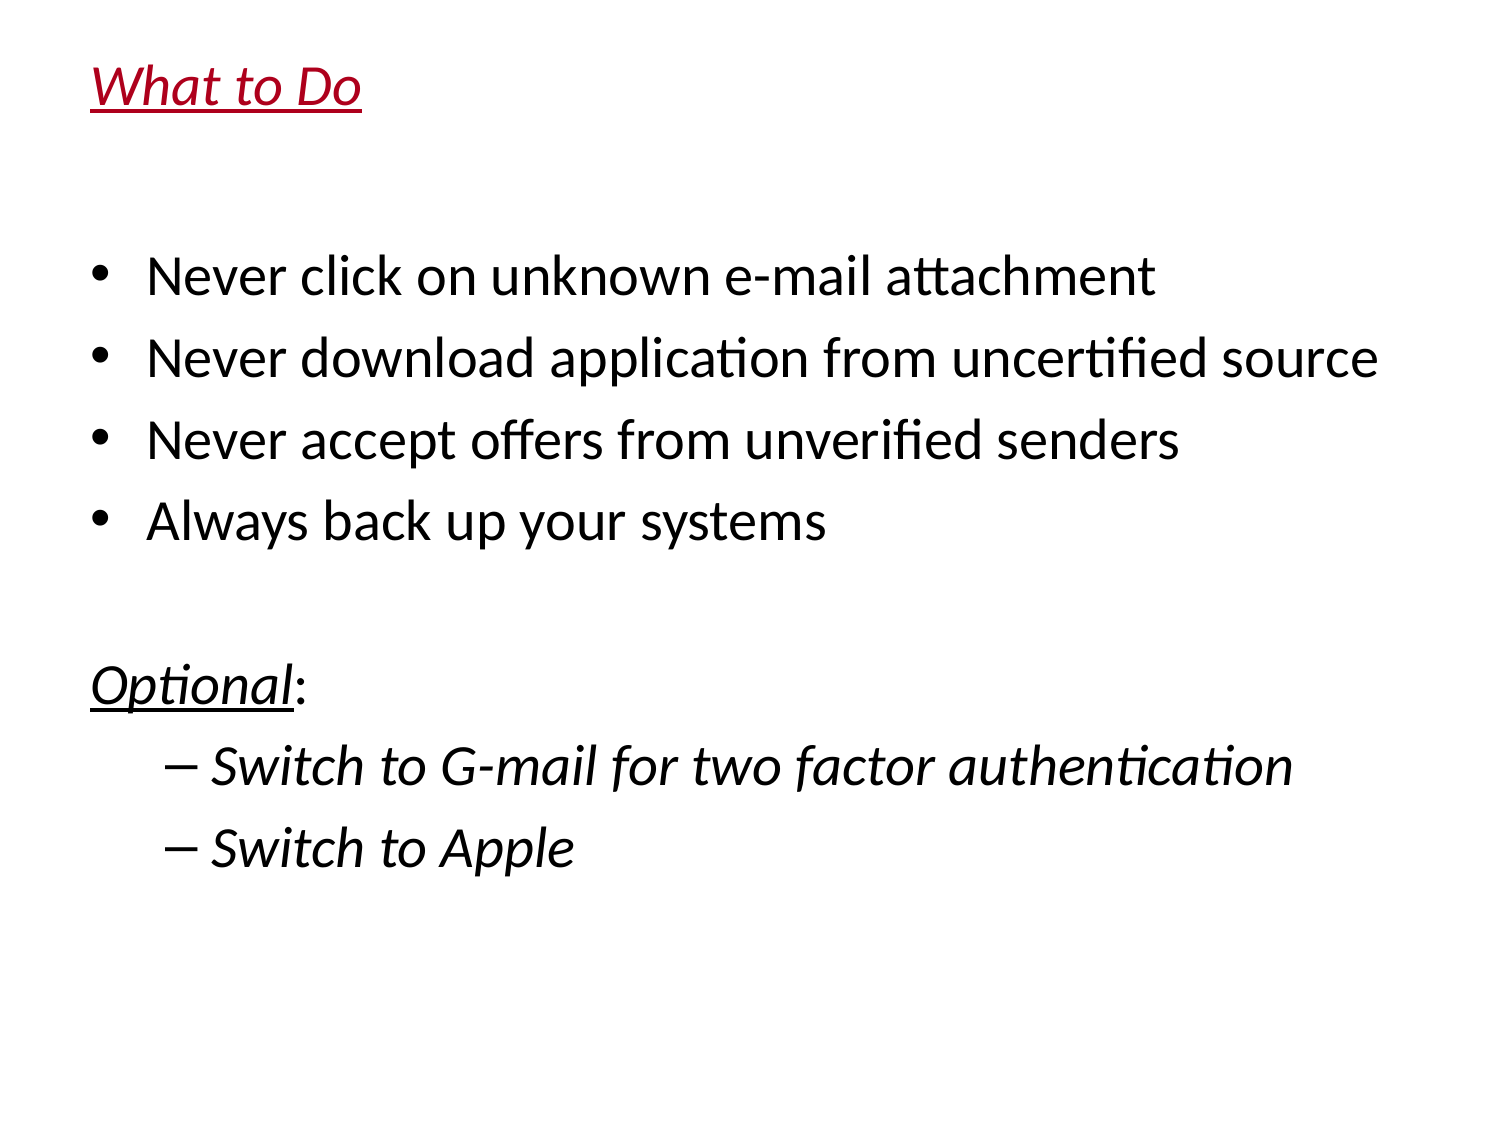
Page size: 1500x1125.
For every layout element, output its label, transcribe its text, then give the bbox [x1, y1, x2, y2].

title What to Do [75, 45, 1425, 120]
list Never click on unknown e-mail attachment Never download application from uncertified source Never accept offers from unverified senders Always back up your systems Optional: Switch to G-mail for two factor authentication Switch to Apple [75, 158, 1425, 1005]
